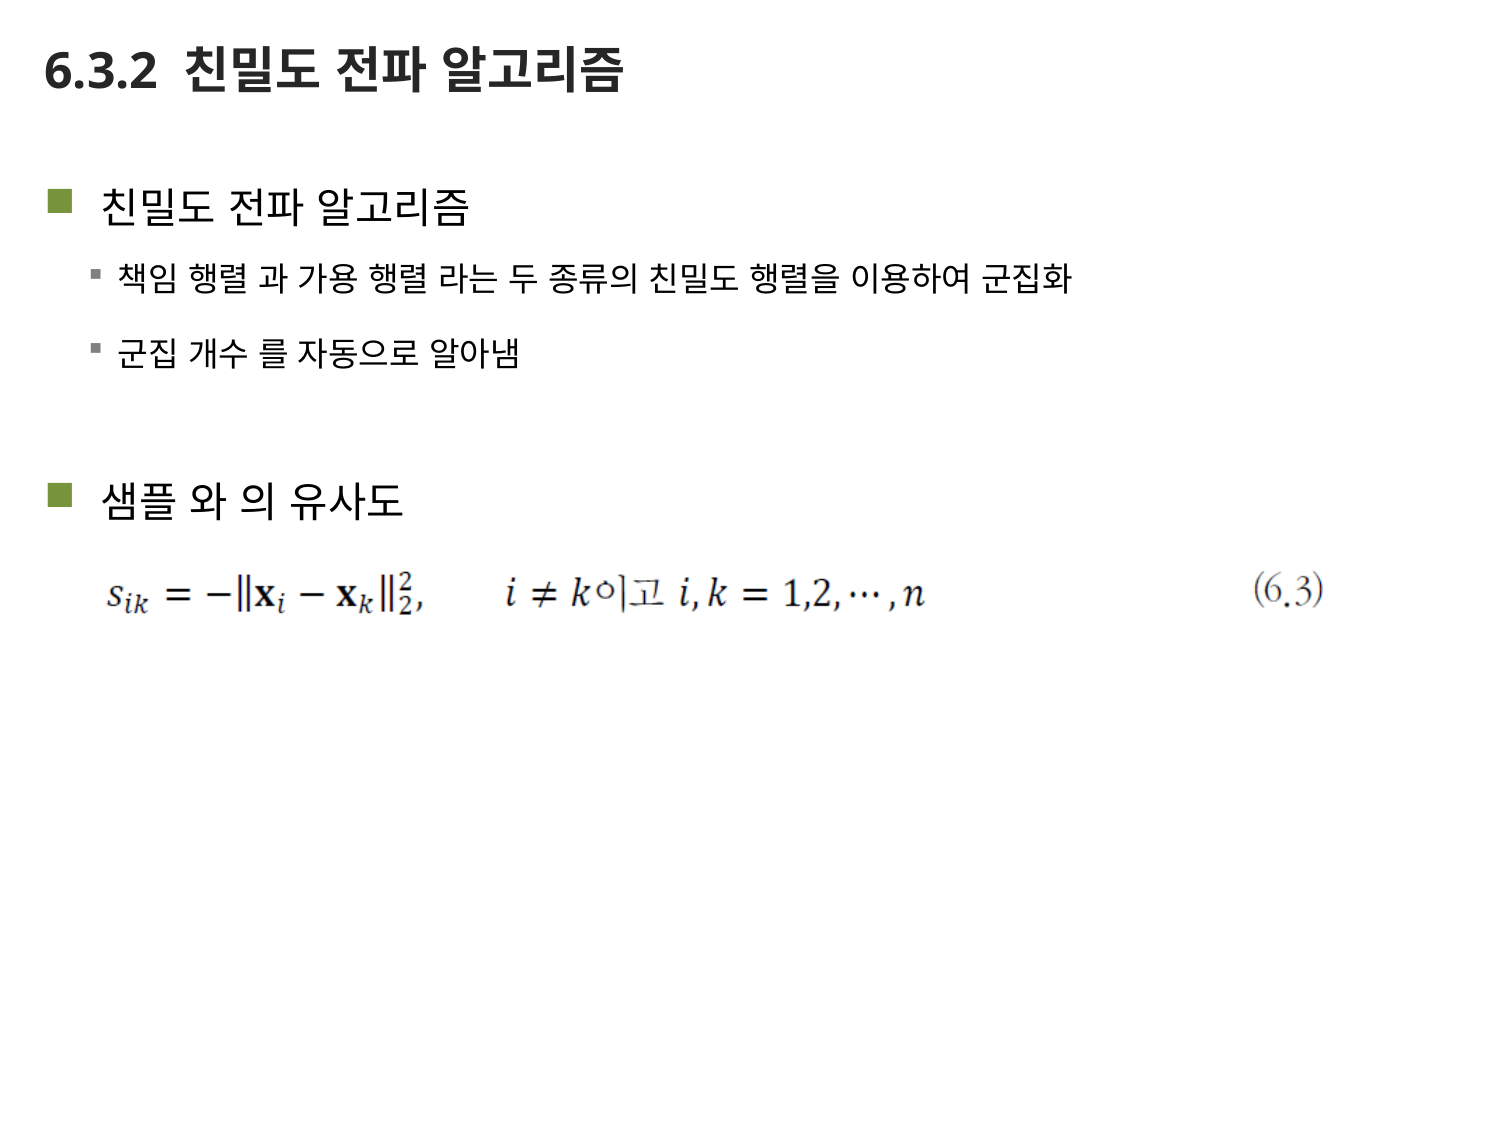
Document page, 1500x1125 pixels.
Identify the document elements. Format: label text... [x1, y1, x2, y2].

picture [97, 562, 1327, 619]
title 6.3.2 친밀도 전파 알고리즘 [29, 23, 1270, 114]
